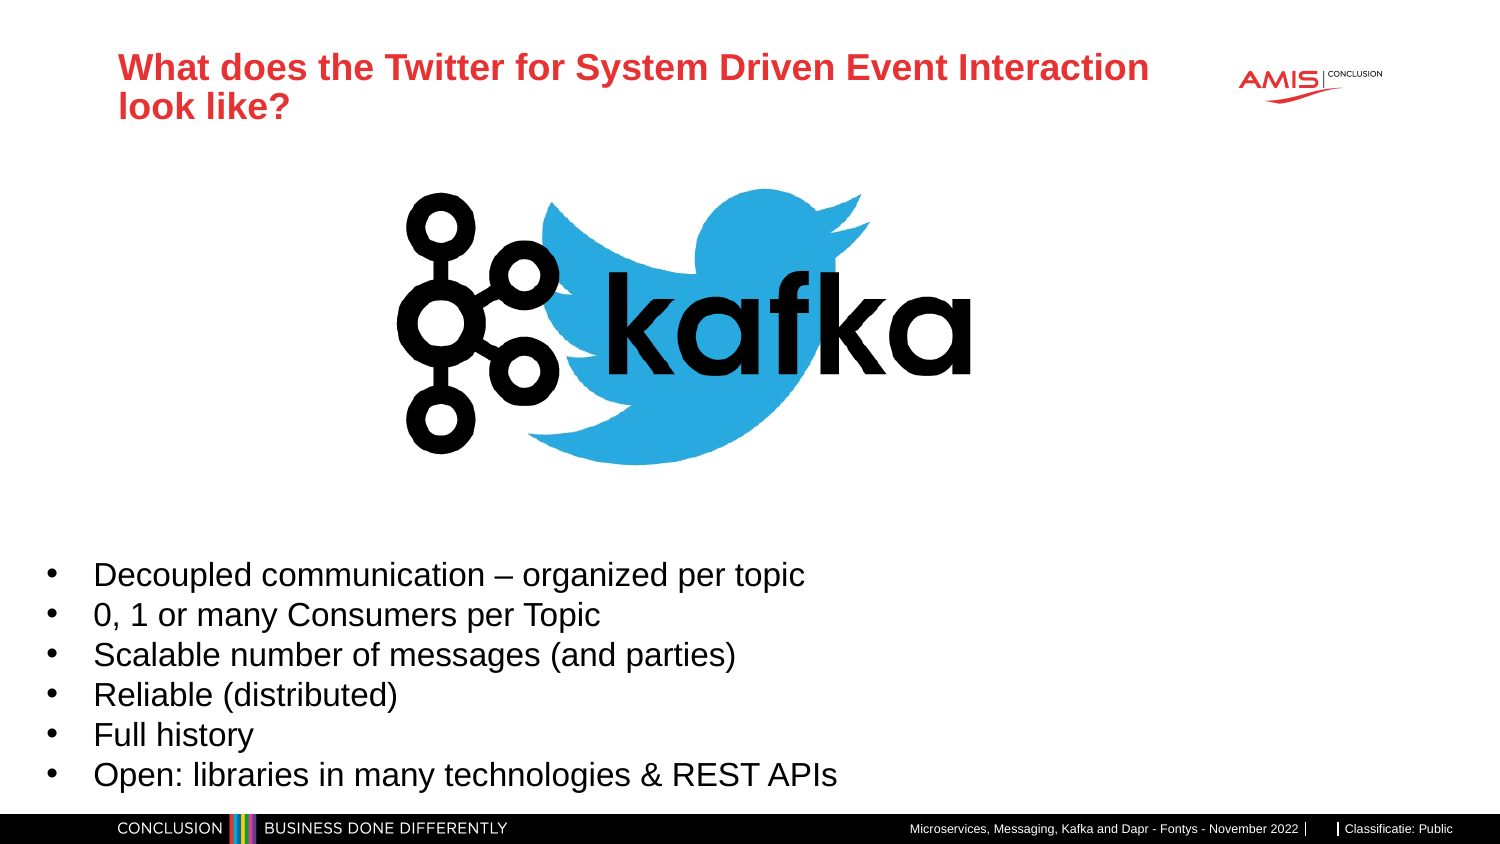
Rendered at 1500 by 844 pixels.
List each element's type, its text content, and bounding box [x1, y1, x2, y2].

picture [0, 814, 236, 844]
picture [1205, 59, 1388, 106]
title What does the Twitter for System Driven Event Interaction look like? [118, 47, 1205, 130]
picture [354, 150, 1012, 496]
text_box Decoupled communication – organized per topic 0, 1 or many Consumers per Topic Scalable number of messages (and parties) Reliable (distributed) Full history Open: libraries in many technologies & REST APIs [46, 553, 840, 793]
picture [239, 814, 1500, 844]
footer Microservices, Messaging, Kafka and Dapr - Fontys - November 2022 [814, 820, 1299, 839]
